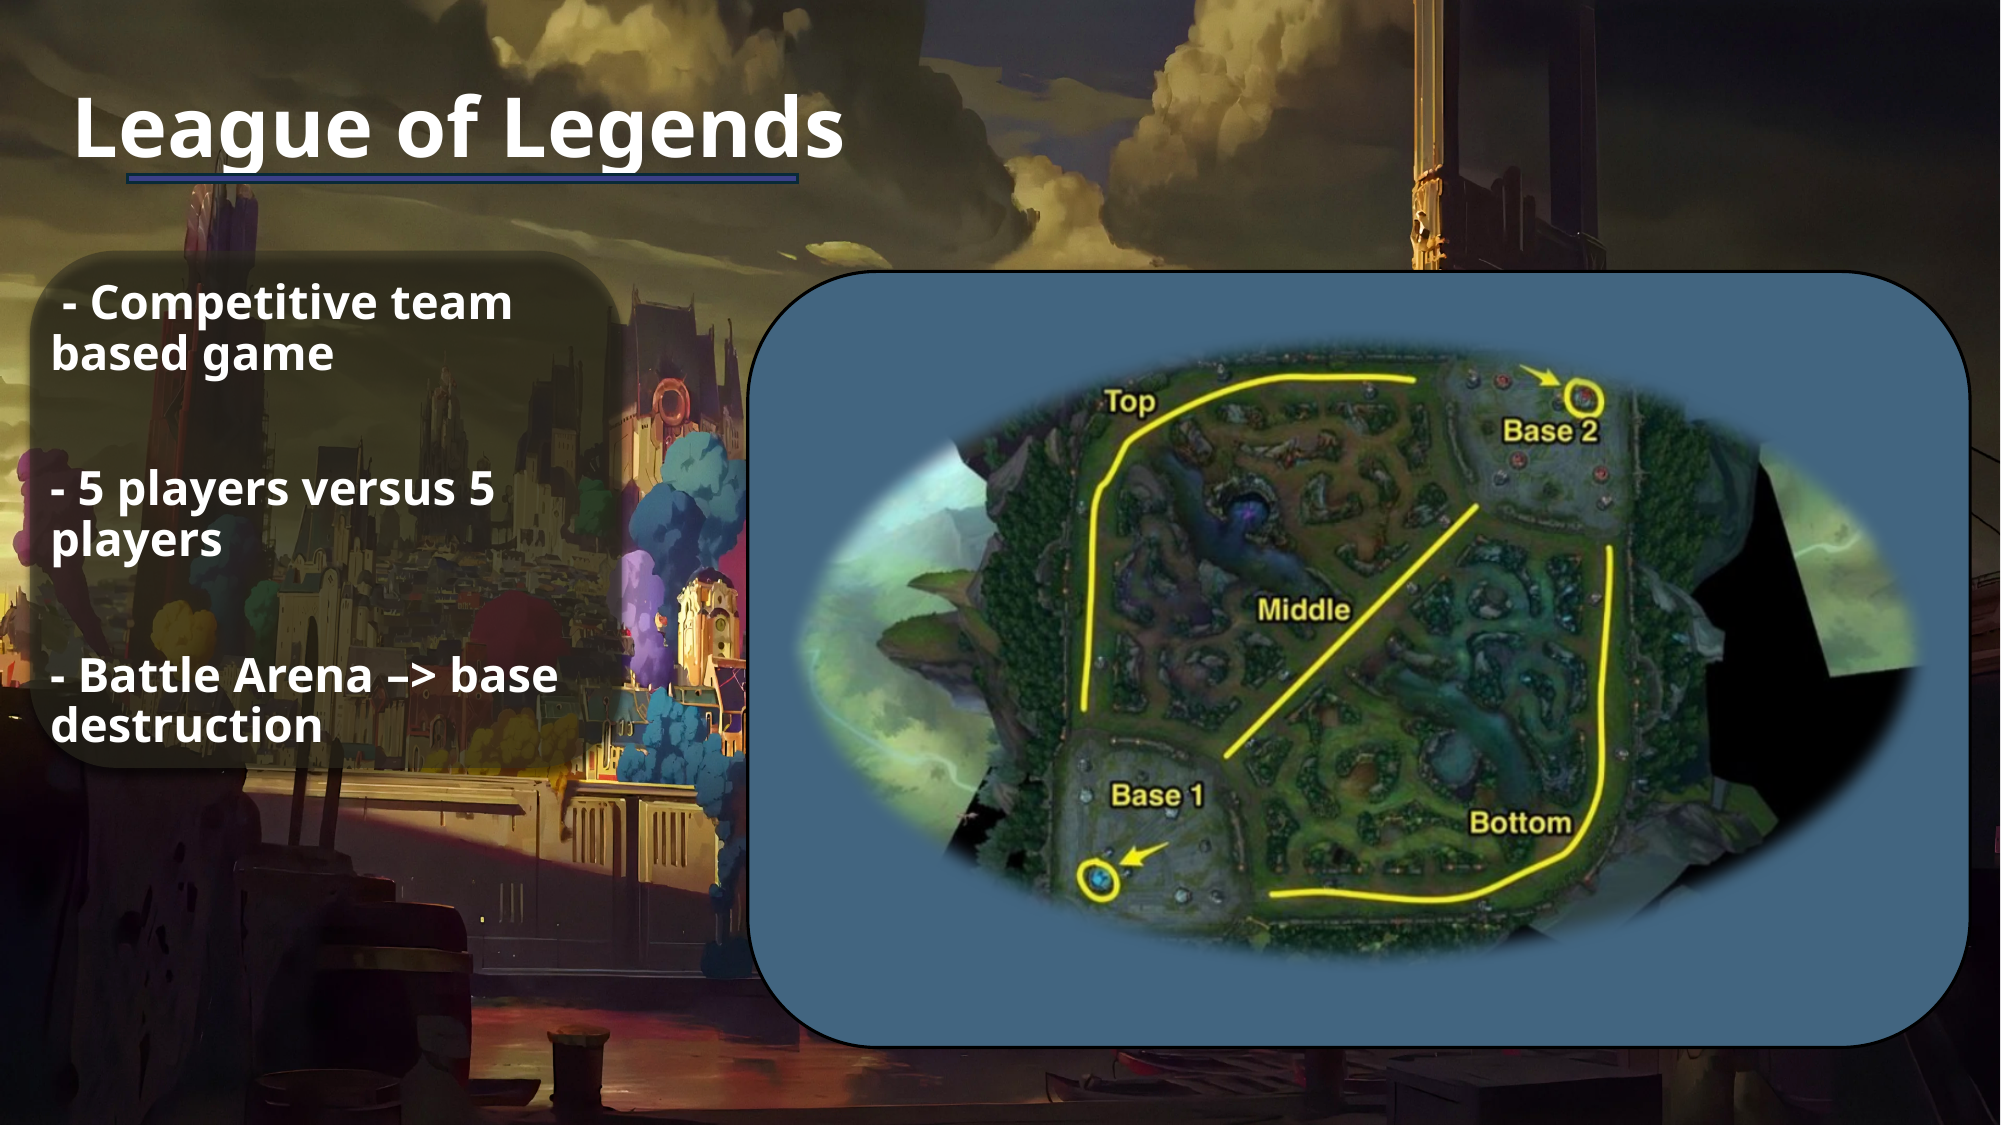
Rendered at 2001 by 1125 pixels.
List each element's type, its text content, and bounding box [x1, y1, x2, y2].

title League of Legends [56, 18, 970, 183]
picture [0, 0, 2001, 1125]
text_box [80, 762, 571, 770]
subtitle - Competitive team based game - 5 players versus 5 players - Battle Arena –> base destruction [34, 271, 594, 762]
text_box [28, 305, 34, 713]
text_box [126, 173, 799, 184]
text_box [58, 249, 624, 747]
text_box [746, 269, 1972, 1050]
